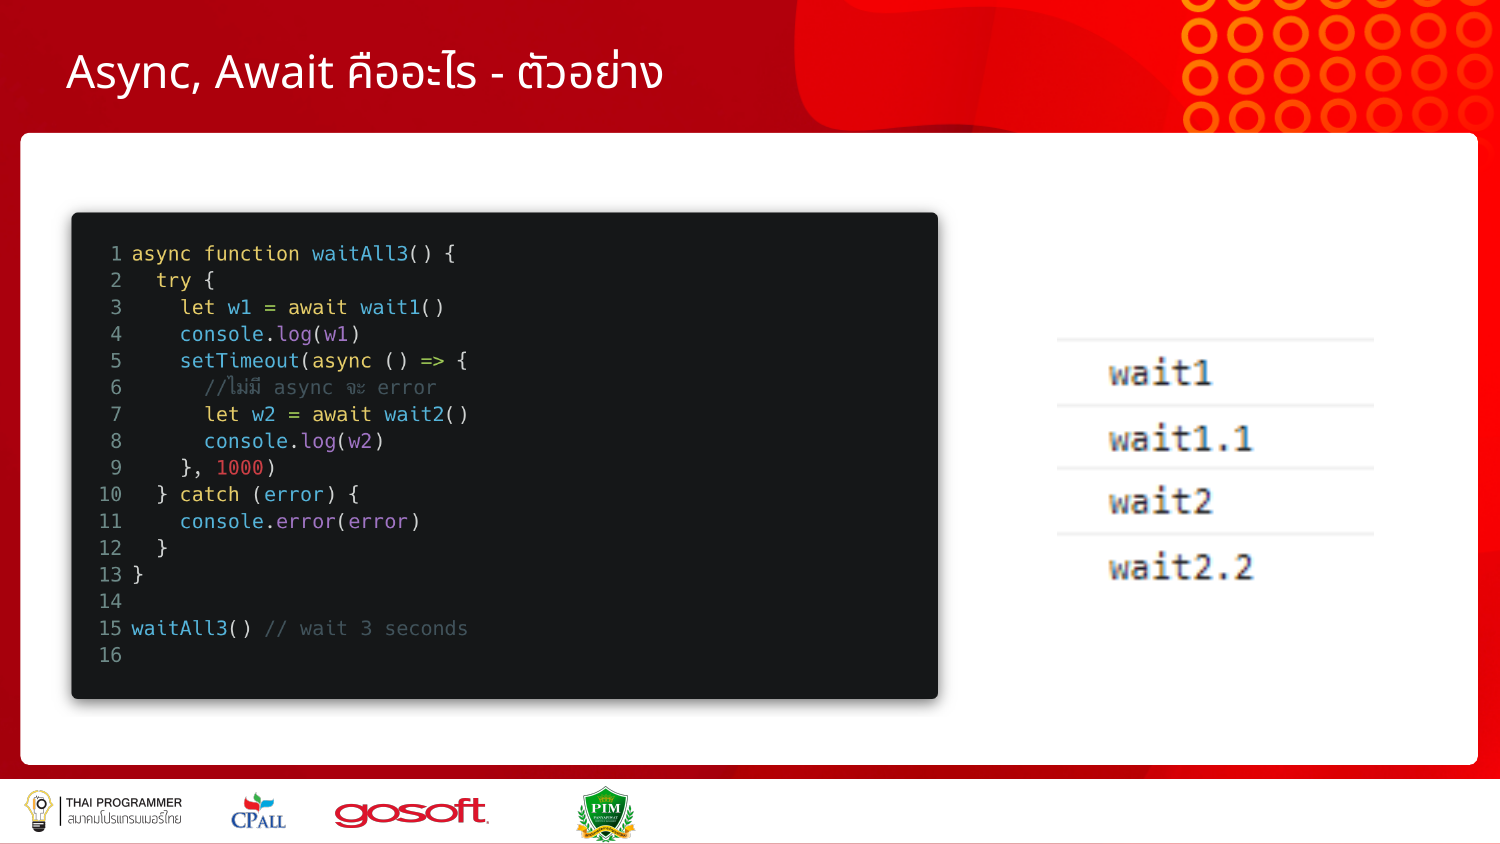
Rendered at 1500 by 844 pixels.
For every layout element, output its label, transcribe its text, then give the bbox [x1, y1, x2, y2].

picture [335, 798, 489, 828]
title Async, Await คืออะไร - ตัวอย่าง [51, 23, 1473, 117]
picture [0, 0, 1500, 779]
picture [575, 786, 636, 843]
picture [15, 788, 195, 844]
picture [227, 790, 291, 833]
